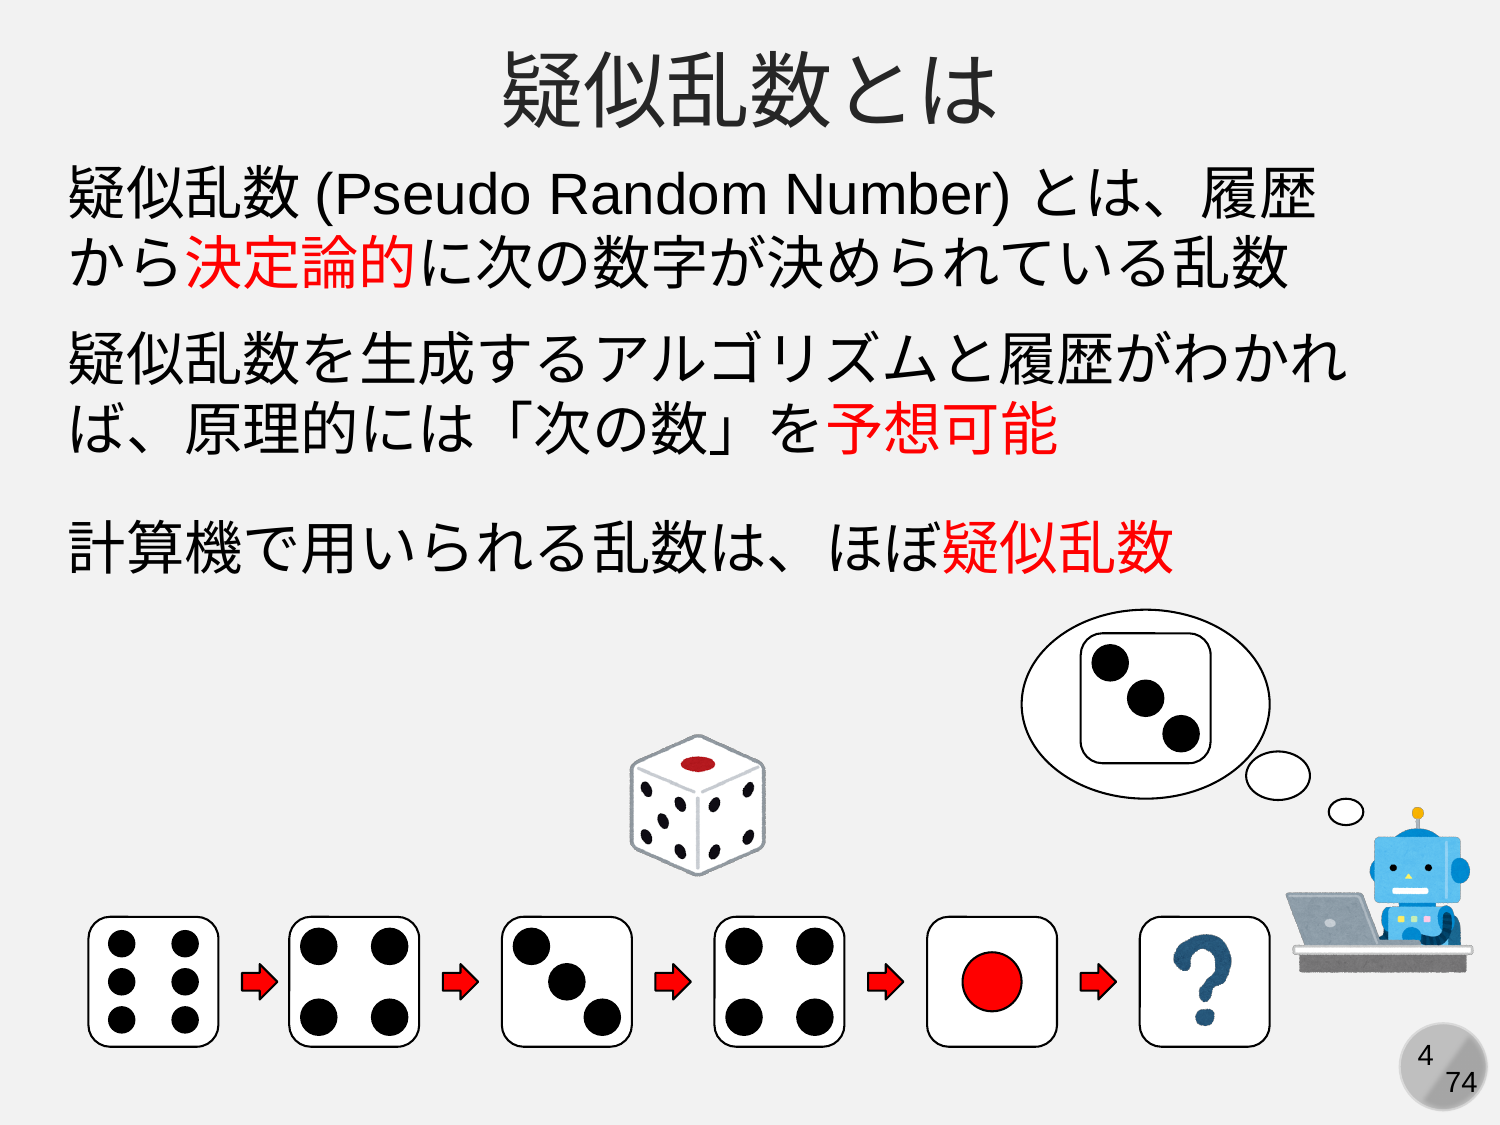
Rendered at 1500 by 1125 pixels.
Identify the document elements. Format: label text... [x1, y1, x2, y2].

text_box 計算機で用いられる乱数は、ほぼ疑似乱数 [53, 503, 1388, 589]
picture [619, 727, 777, 885]
text_box [240, 963, 279, 1001]
text_box 疑似乱数を生成するアルゴリズムと履歴がわかれば、原理的には「次の数」を予想可能 [53, 314, 1388, 470]
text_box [289, 916, 420, 1047]
list 疑似乱数とは [0, 31, 1500, 155]
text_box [501, 916, 632, 1047]
picture [1281, 798, 1478, 984]
text_box [867, 963, 905, 1001]
text_box [1245, 750, 1311, 802]
picture [1163, 928, 1245, 1033]
text_box [1138, 915, 1271, 1048]
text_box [714, 916, 845, 1047]
text_box [1079, 963, 1117, 1001]
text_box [88, 916, 219, 1047]
text_box [441, 963, 479, 1001]
text_box [1020, 608, 1271, 800]
text_box 疑似乱数(Pseudo Random Number)とは、履歴から決定論的に次の数字が決められている乱数 [53, 148, 1388, 304]
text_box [1080, 633, 1211, 764]
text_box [927, 916, 1058, 1047]
text_box [654, 963, 692, 1001]
